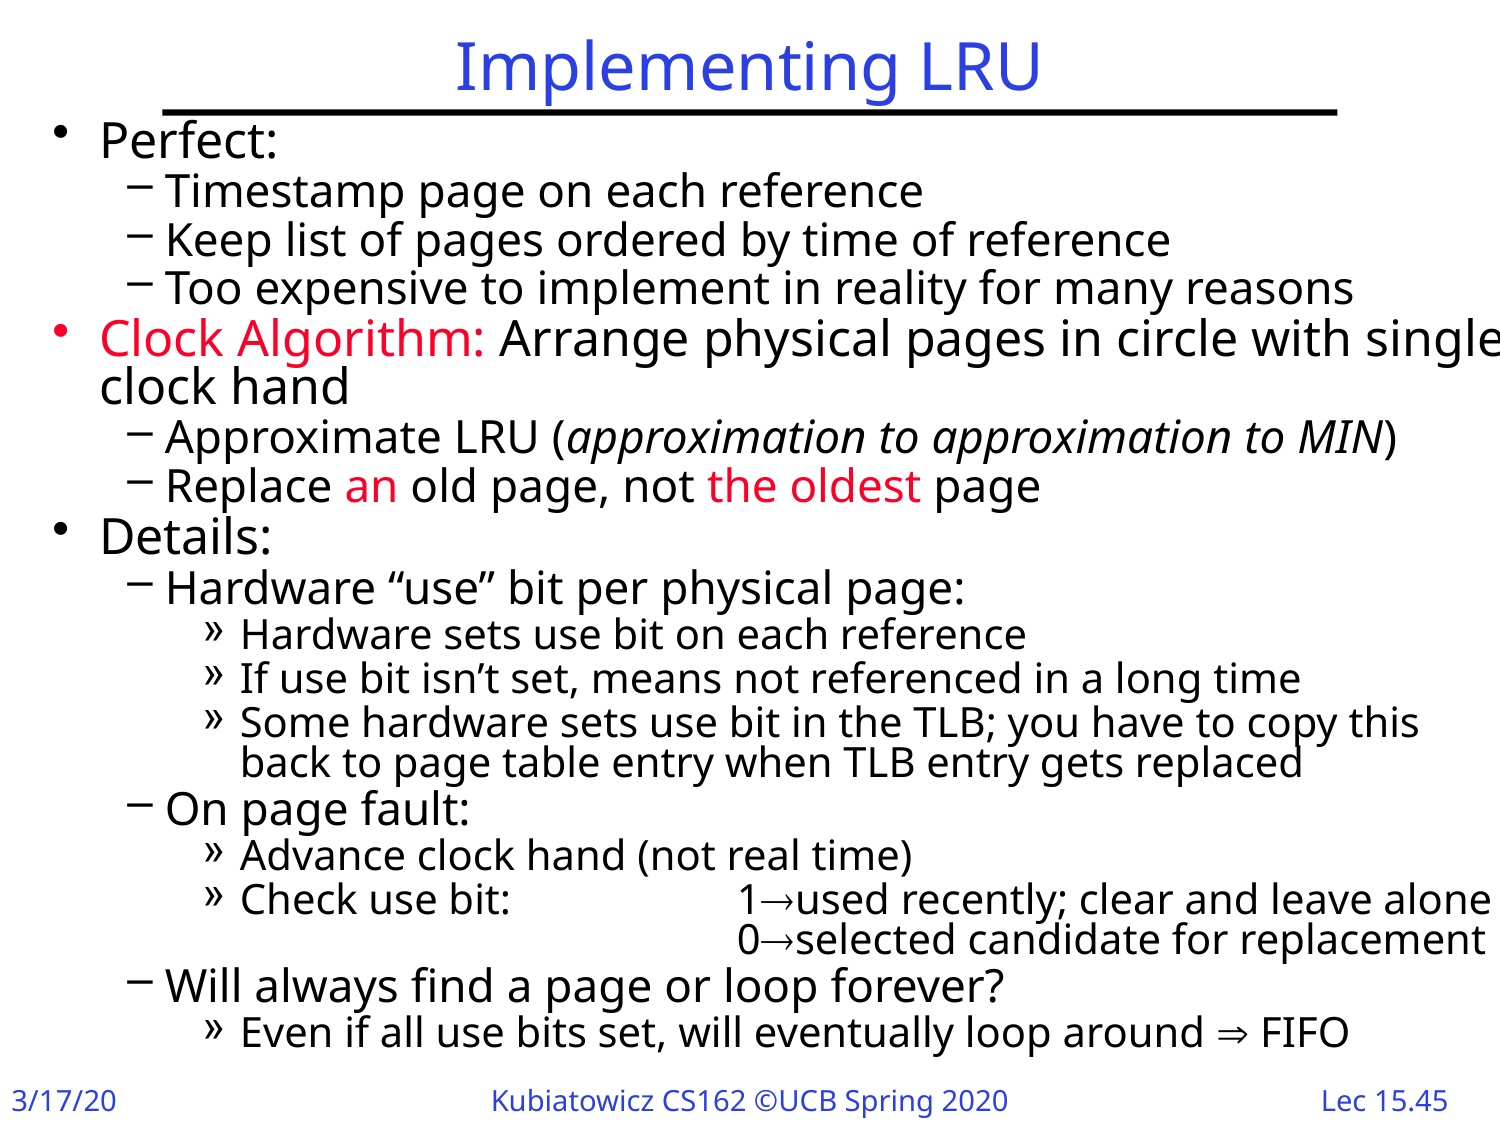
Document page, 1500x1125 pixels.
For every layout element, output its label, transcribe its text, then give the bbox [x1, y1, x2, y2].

title Implementing LRU [162, 24, 1338, 112]
list Perfect: Timestamp page on each reference Keep list of pages ordered by time of reference Too expensive to implement in reality for many reasons Clock Algorithm: Arrange physical pages in circle with single clock hand Approximate LRU (approximation to approximation to MIN) Replace an old page, not the oldest page Details: Hardware “use” bit per physical page: Hardware sets use bit on each reference If use bit isn’t set, means not referenced in a long time Some hardware sets use bit in the TLB; you have to copy this back to page table entry when TLB entry gets replaced On page fault: Advance clock hand (not real time) Check use bit: 1used recently; clear and leave alone 0selected candidate for replacement Will always find a page or loop forever? Even if all use bits set, will eventually loop around  FIFO [37, 112, 1500, 1113]
